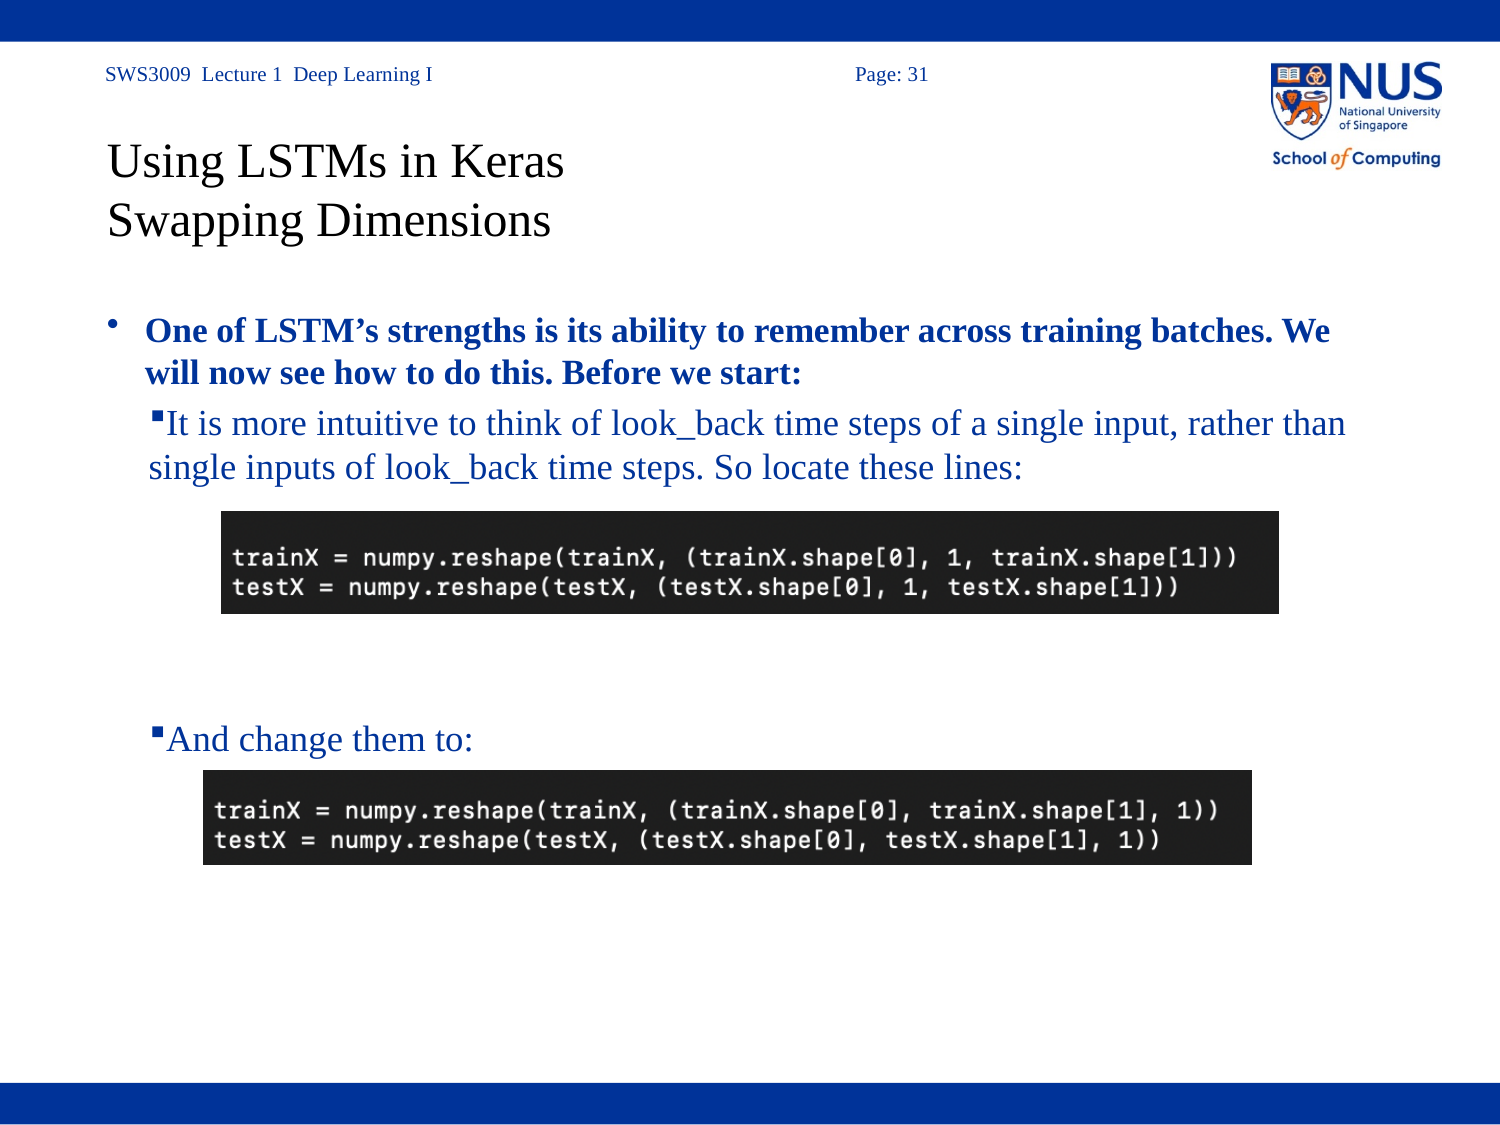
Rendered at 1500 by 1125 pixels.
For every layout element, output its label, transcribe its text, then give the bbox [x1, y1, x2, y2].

picture [203, 770, 1252, 865]
title Using LSTMs in Keras Swapping Dimensions [90, 93, 1160, 282]
picture [221, 511, 1279, 614]
list One of LSTM’s strengths is its ability to remember across training batches. We will now see how to do this. Before we start: It is more intuitive to think of look_back time steps of a single input, rather than single inputs of look_back time steps. So locate these lines: And change them to: [90, 298, 1366, 1022]
picture [1271, 61, 1442, 171]
